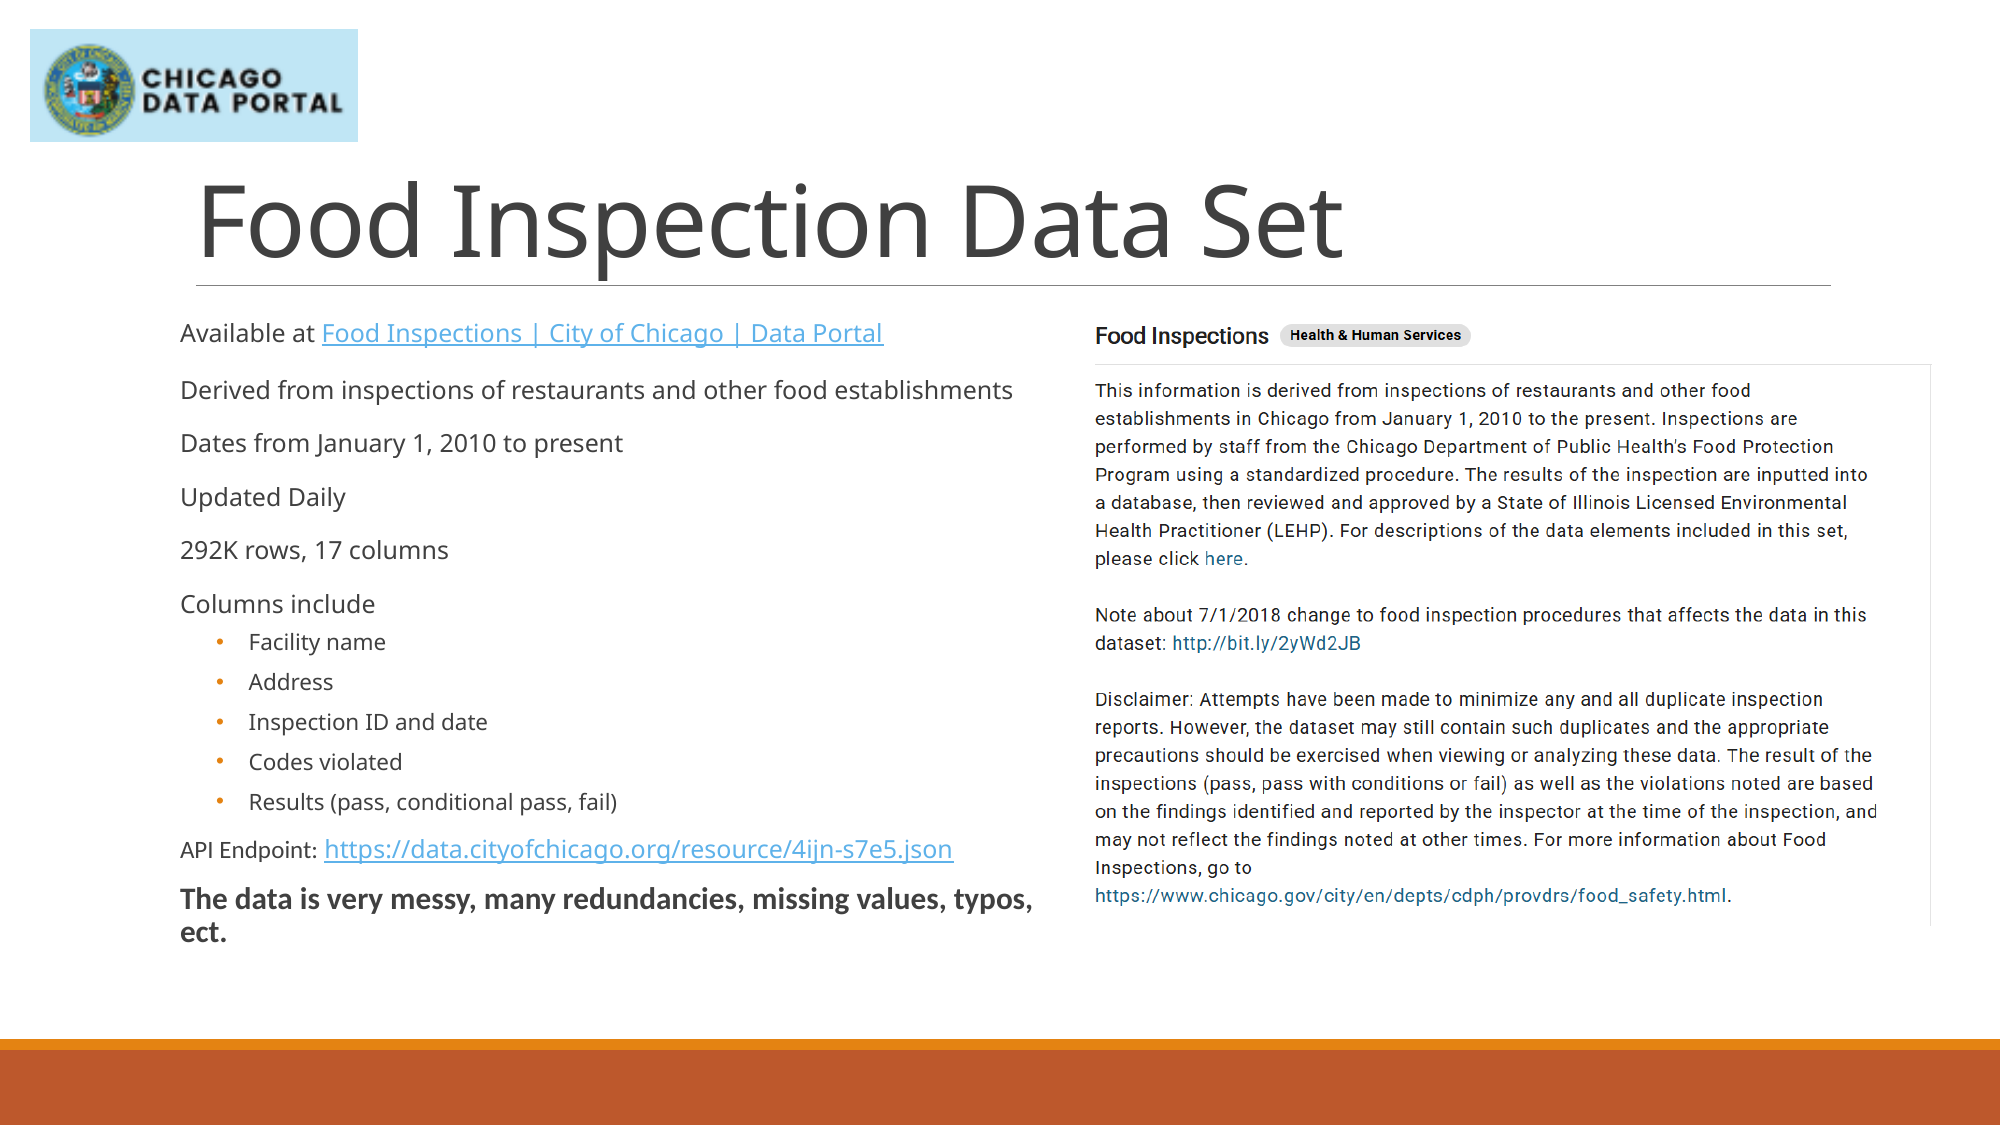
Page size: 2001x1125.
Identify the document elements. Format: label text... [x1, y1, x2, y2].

picture [1078, 302, 1933, 926]
picture [29, 28, 359, 142]
title Food Inspection Data Set [180, 47, 1830, 285]
list Available at Food Inspections | City of Chicago | Data Portal Derived from inspections of restaurants and other food establishments Dates from January 1, 2010 to present Updated Daily 292K rows, 17 columns Columns include Facility name Address Inspection ID and date Codes violated Results (pass, conditional pass, fail) API Endpoint: https://data.cityofchicago.org/resource/4ijn-s7e5.json The data is very messy, many redundancies, missing values, typos, ect. [180, 302, 1044, 963]
